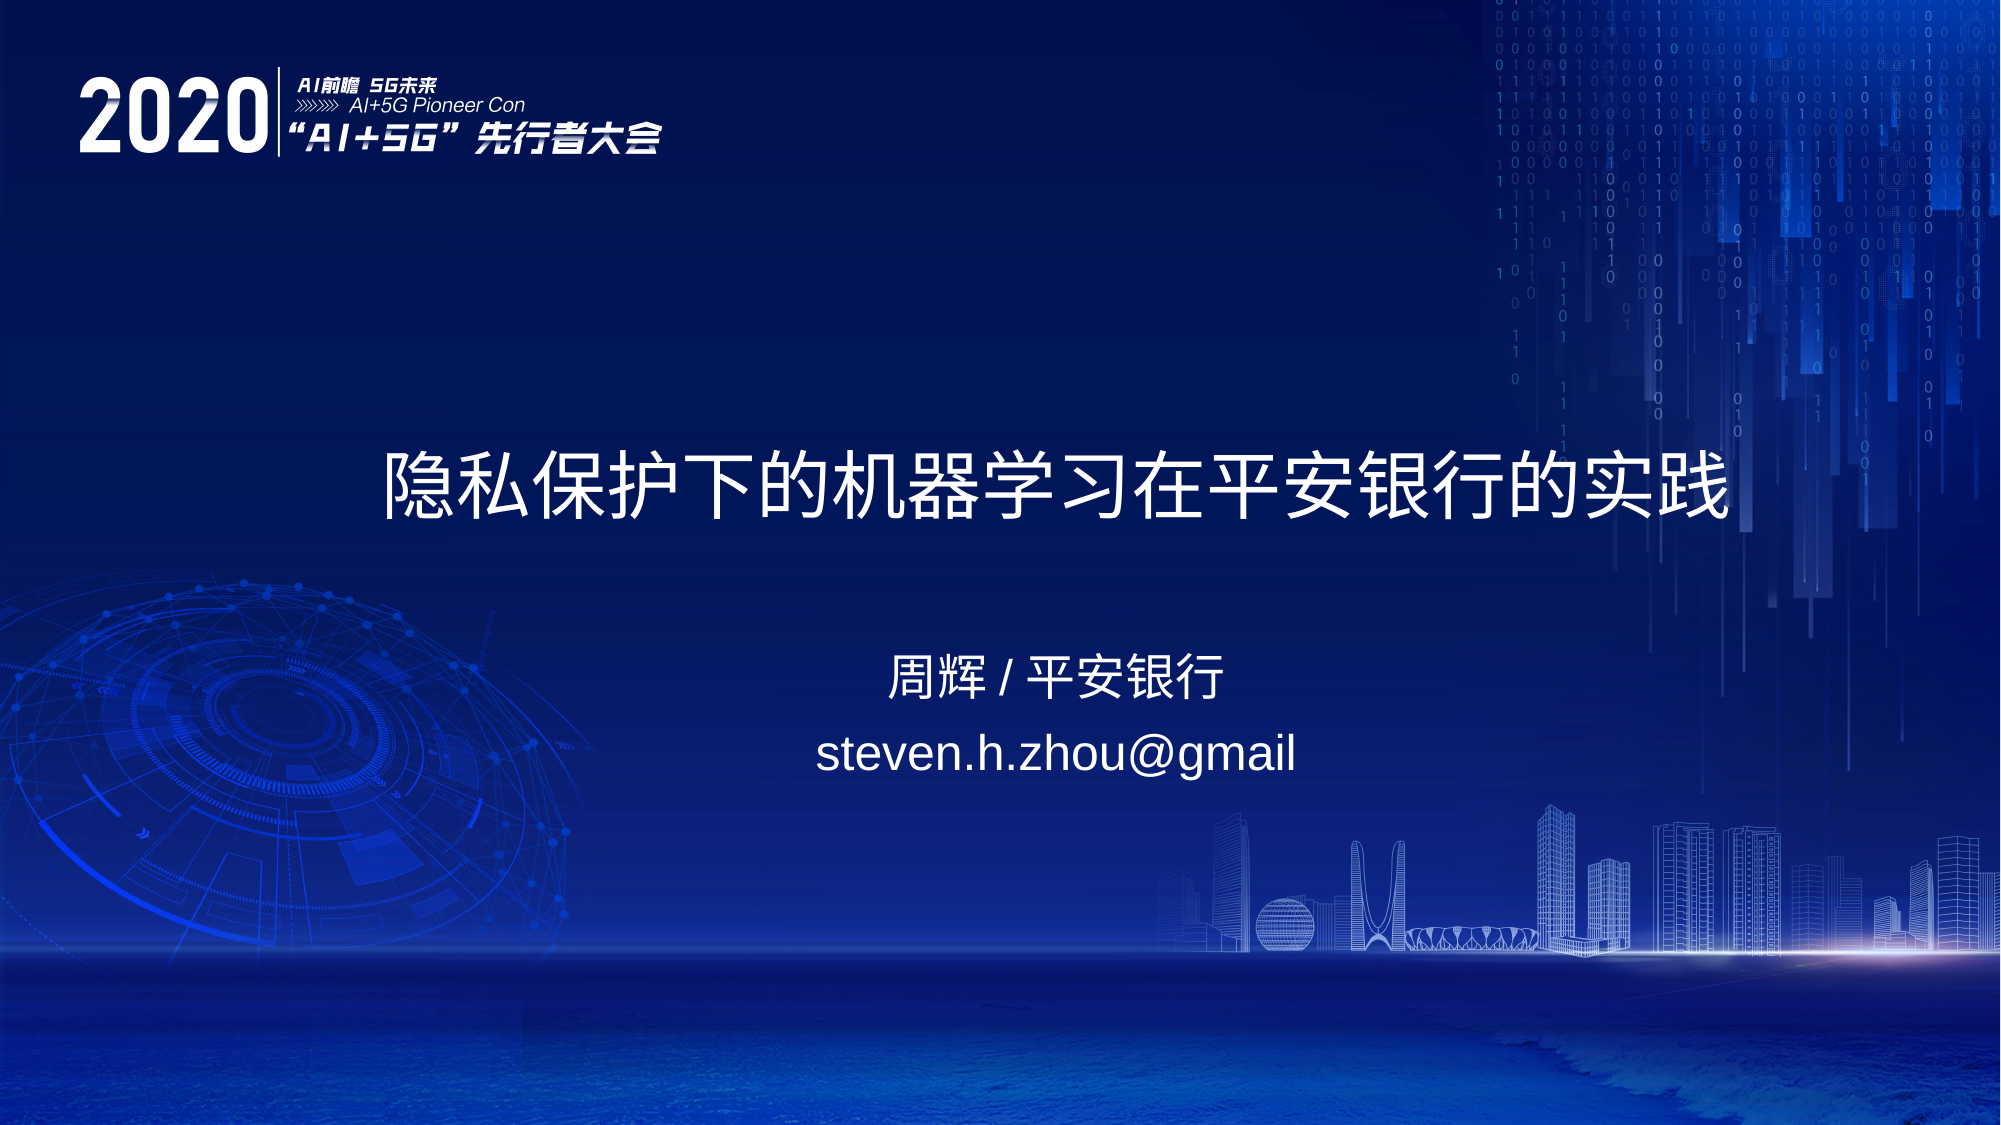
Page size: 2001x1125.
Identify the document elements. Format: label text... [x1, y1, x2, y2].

subtitle 周辉/平安银行 steven.h.zhou@gmail [306, 644, 1807, 888]
title 隐私保护下的机器学习在平安银行的实践 [306, 372, 1807, 538]
picture [0, 0, 2001, 1125]
